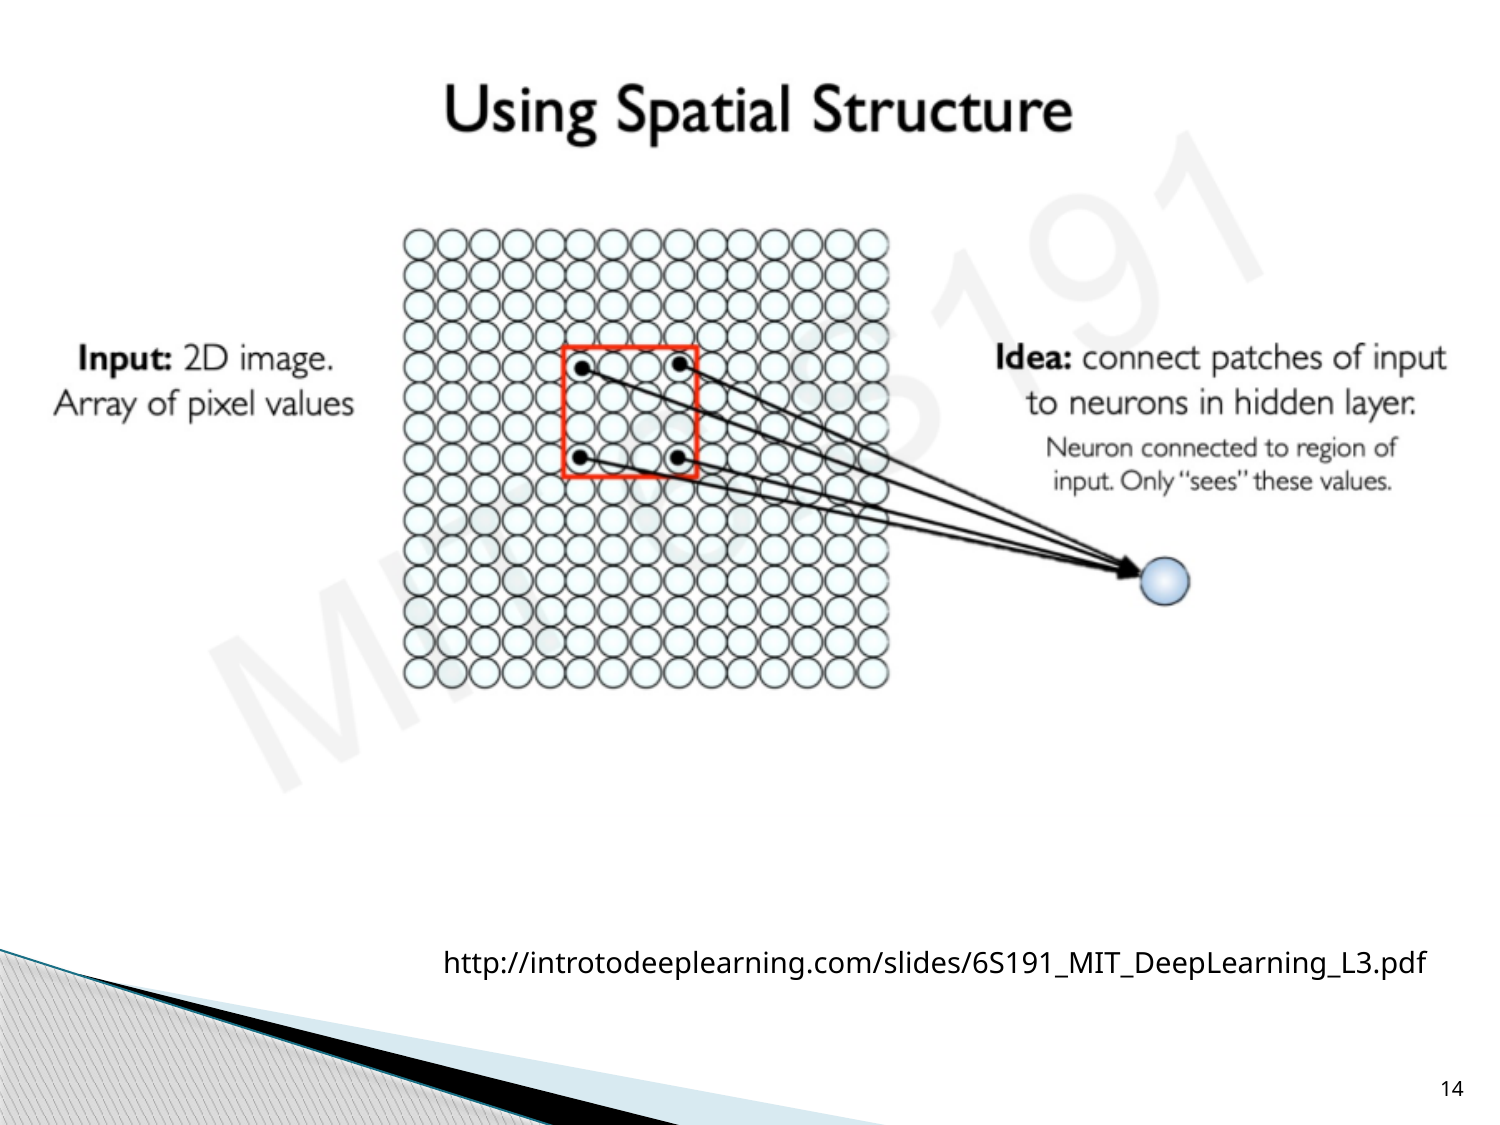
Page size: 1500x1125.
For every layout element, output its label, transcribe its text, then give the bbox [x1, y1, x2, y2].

slide_number 14 [1418, 1051, 1479, 1112]
text_box http://introtodeeplearning.com/slides/6S191_MIT_DeepLearning_L3.pdf [428, 937, 1443, 988]
picture [17, 37, 1500, 818]
